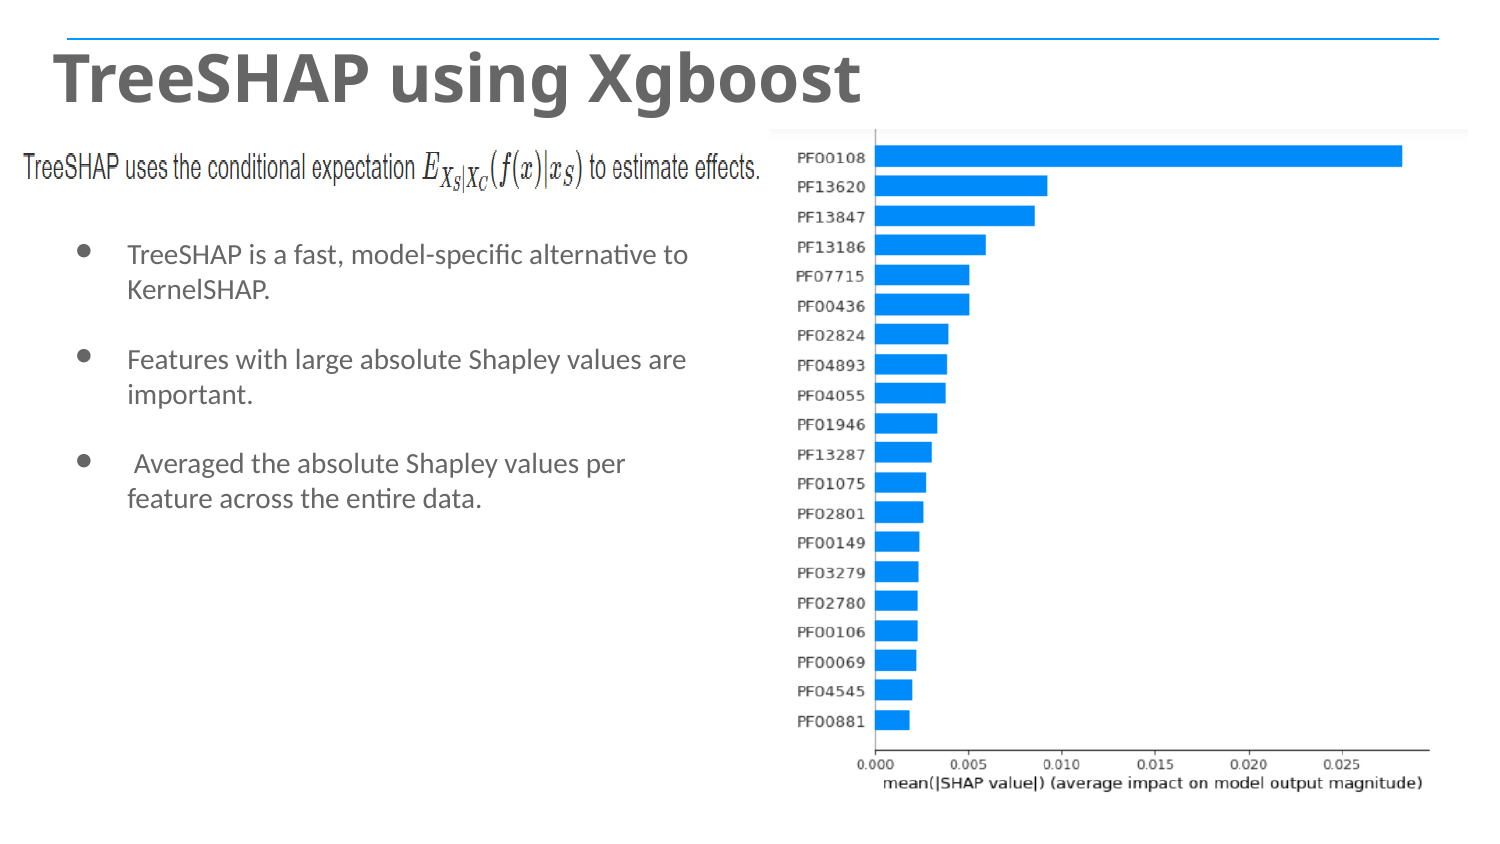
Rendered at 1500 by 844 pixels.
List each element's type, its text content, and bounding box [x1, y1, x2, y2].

title TreeSHAP using Xgboost [37, 28, 1427, 103]
picture [21, 142, 763, 194]
text_box TreeSHAP is a fast, model-specific alternative to KernelSHAP. Features with large absolute Shapley values are important. Averaged the absolute Shapley values per feature across the entire data. [37, 220, 715, 828]
picture [770, 129, 1468, 797]
